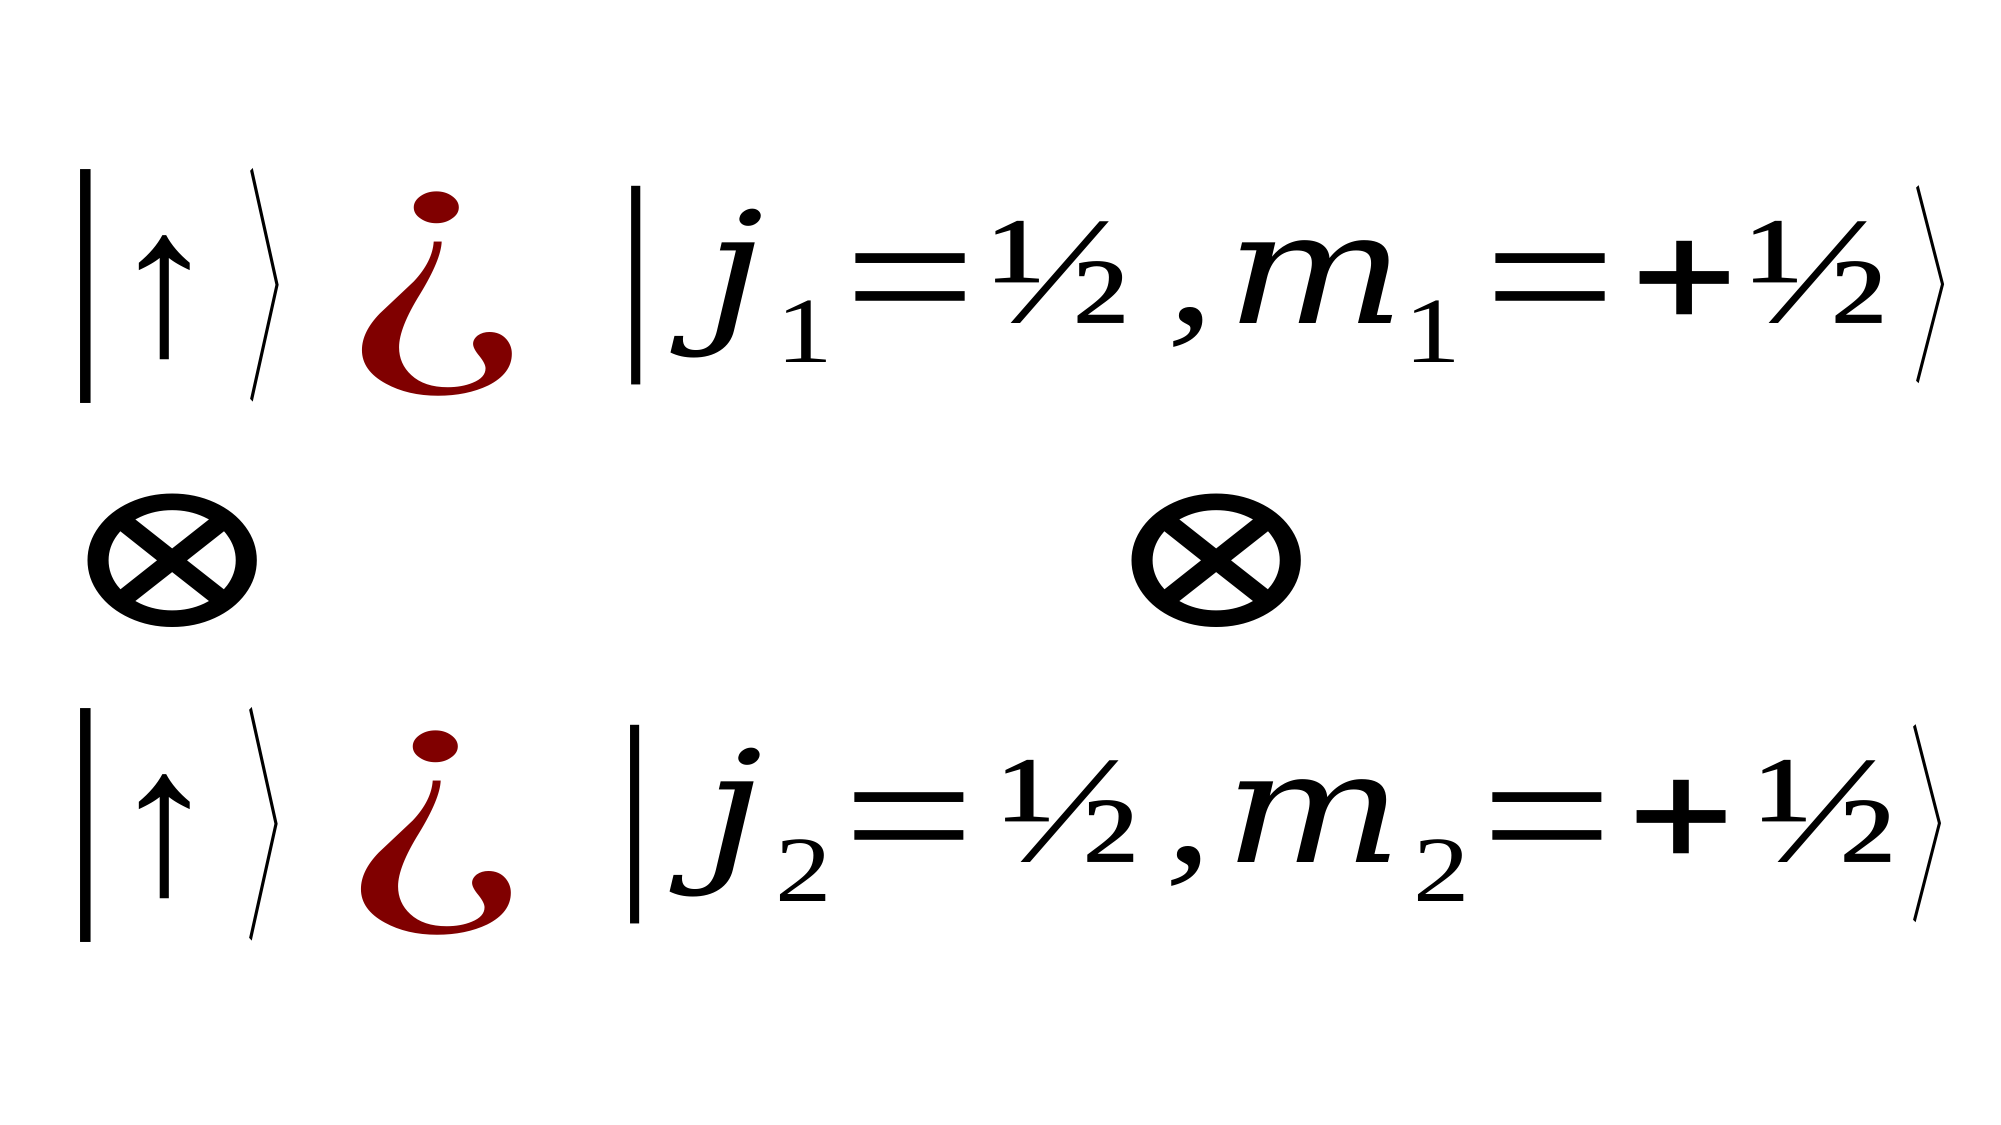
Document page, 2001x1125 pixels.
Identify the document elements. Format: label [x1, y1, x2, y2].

text_box [42, 695, 1957, 953]
text_box [42, 156, 1957, 414]
